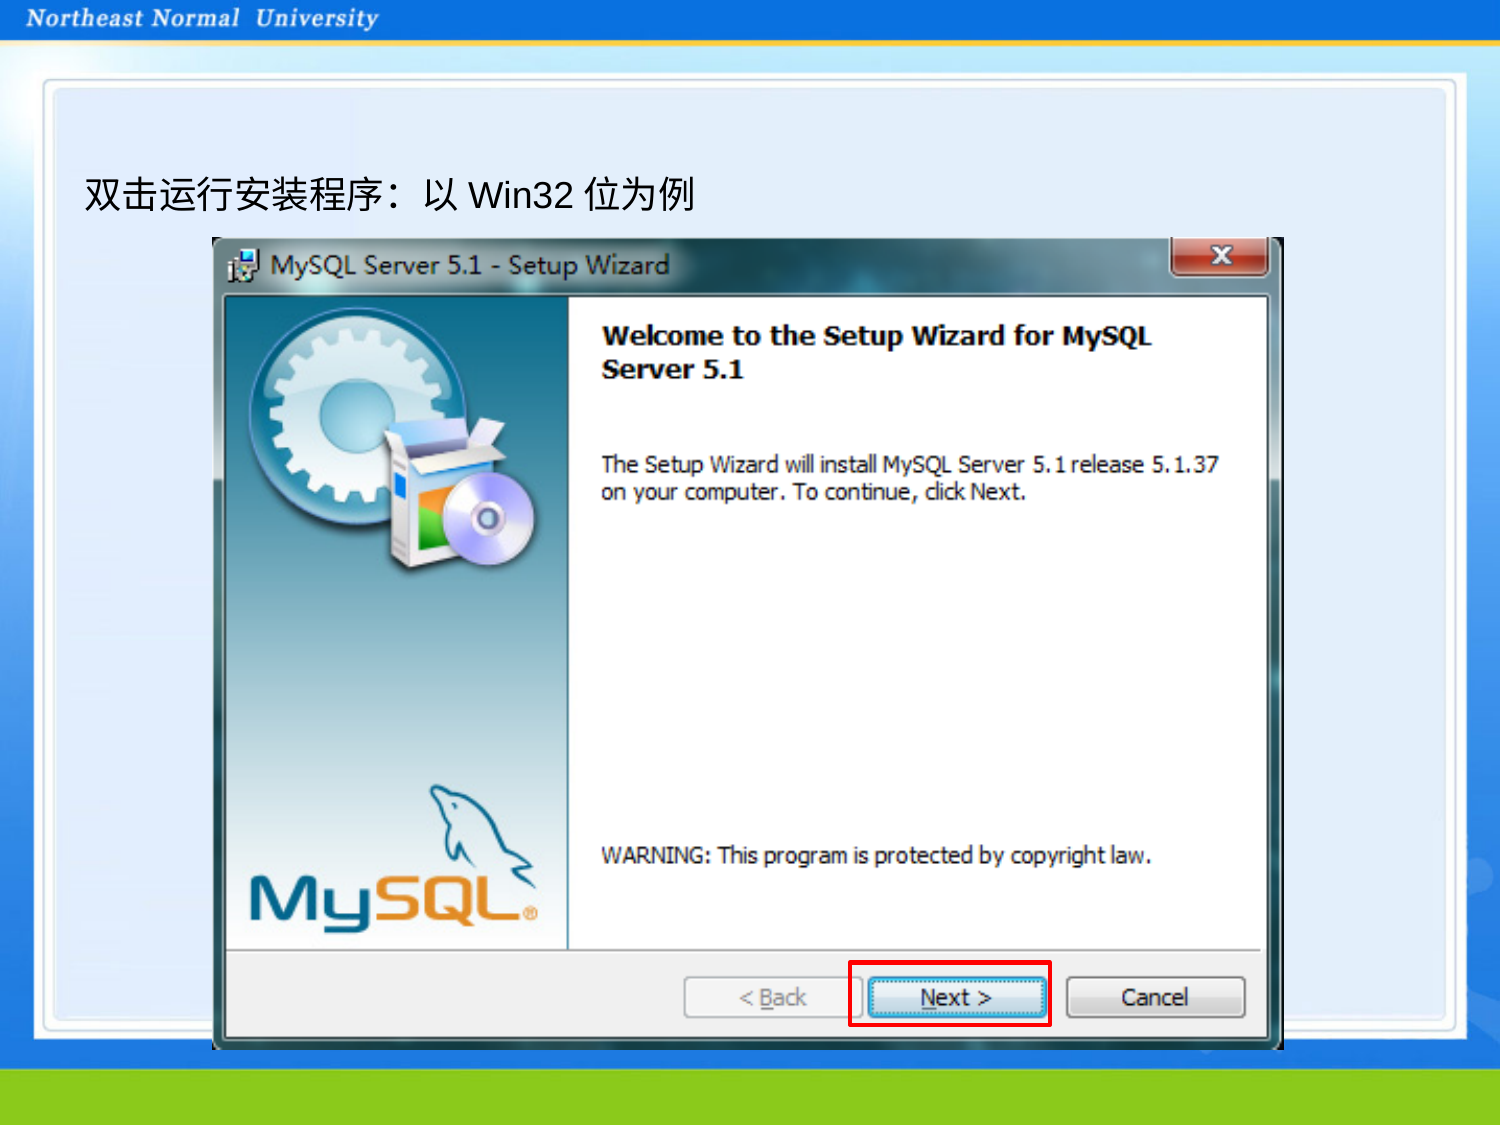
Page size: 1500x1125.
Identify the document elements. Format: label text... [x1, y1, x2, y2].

picture [0, 0, 1500, 1125]
text_box 双击运行安装程序：以Win32位为例 [69, 163, 711, 223]
